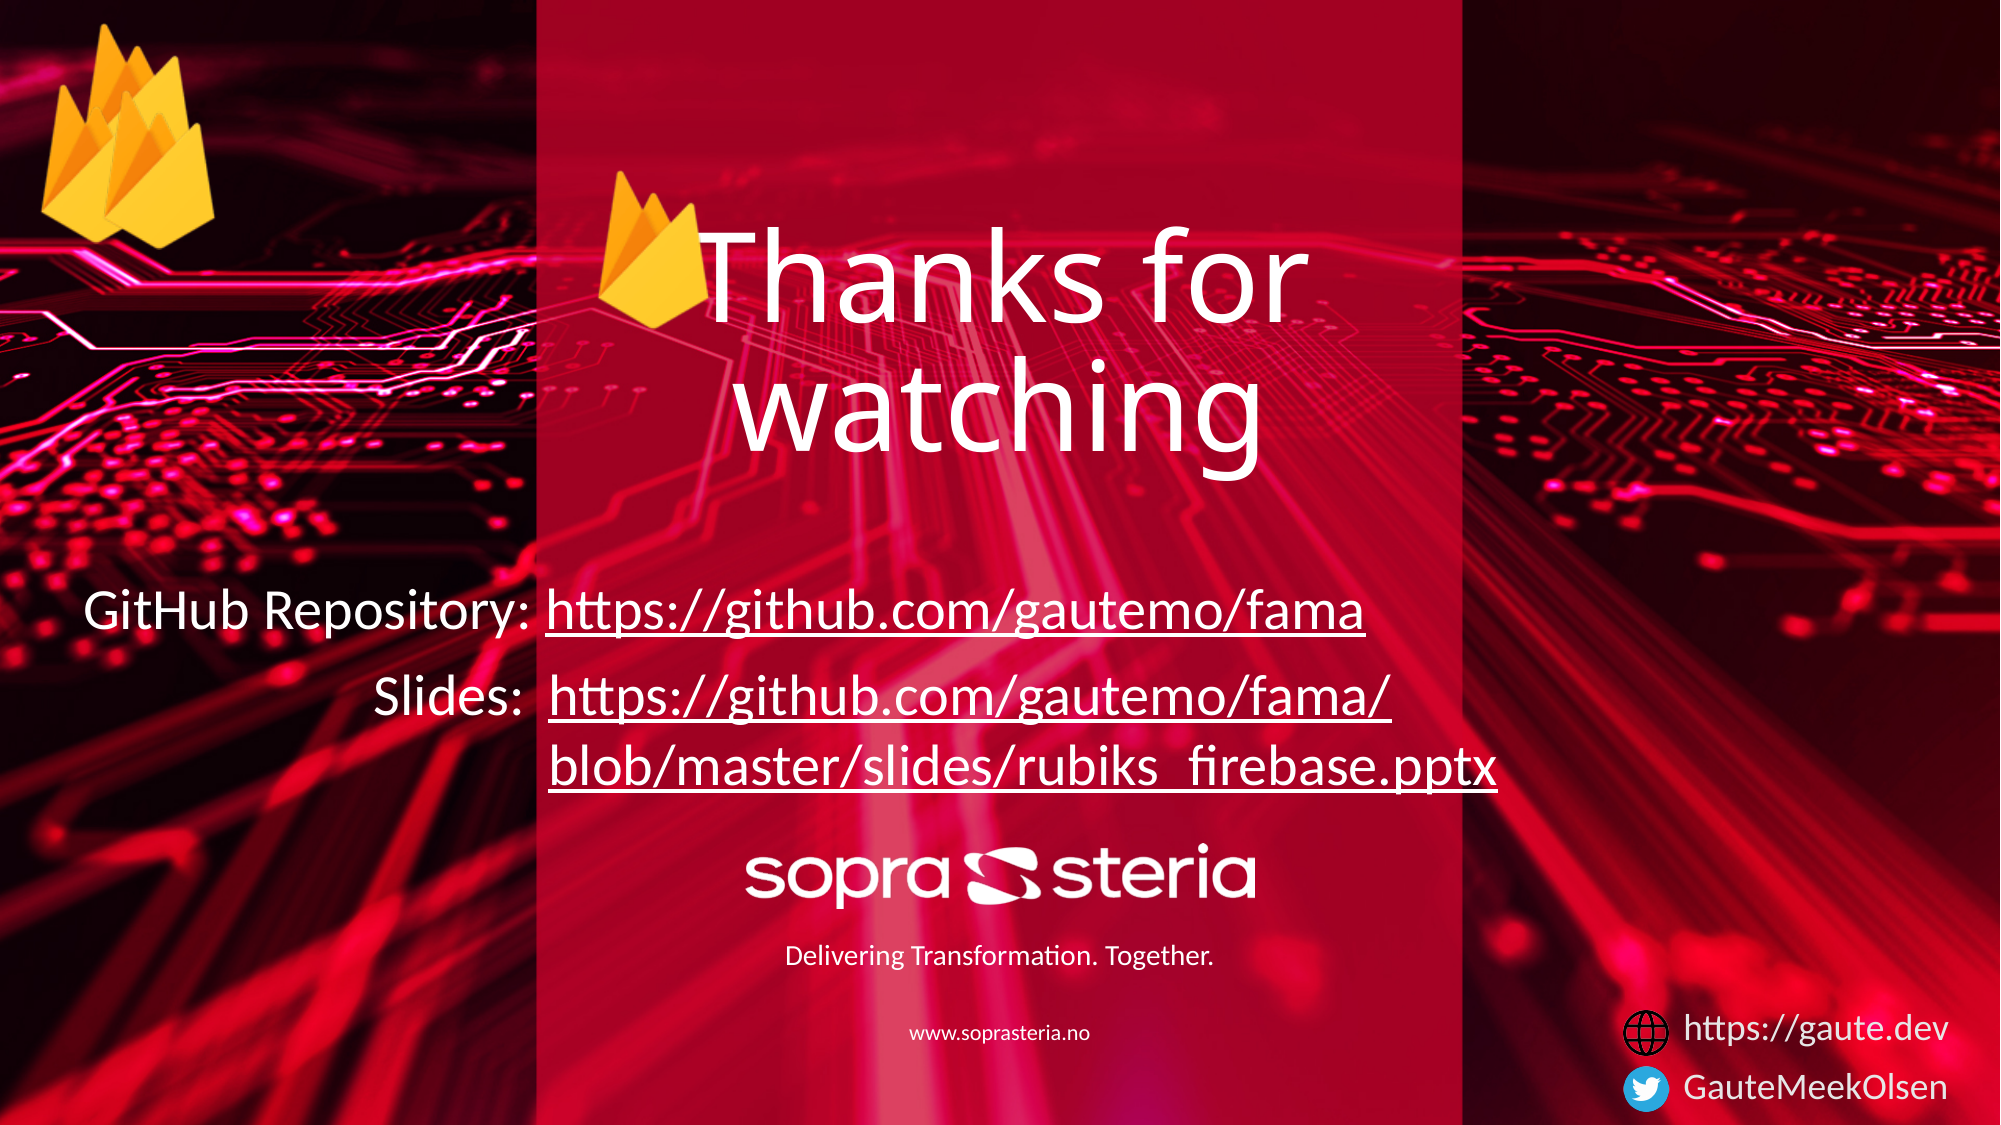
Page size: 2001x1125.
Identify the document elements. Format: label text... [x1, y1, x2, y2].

list Thanks for watching [615, 210, 1385, 564]
text_box Slides: [359, 649, 1385, 735]
text_box GauteMeekOlsen [1720, 1054, 1986, 1115]
text_box www.soprasteria.no [819, 1017, 1180, 1045]
text_box https://gaute.dev [1668, 995, 1986, 1054]
picture [0, 0, 2000, 1125]
text_box https://github.com/gautemo/fama/blob/master/slides/rubiks_firebase.pptx [533, 649, 1559, 805]
text_box GitHub Repository: https://github.com/gautemo/fama [68, 564, 1395, 649]
